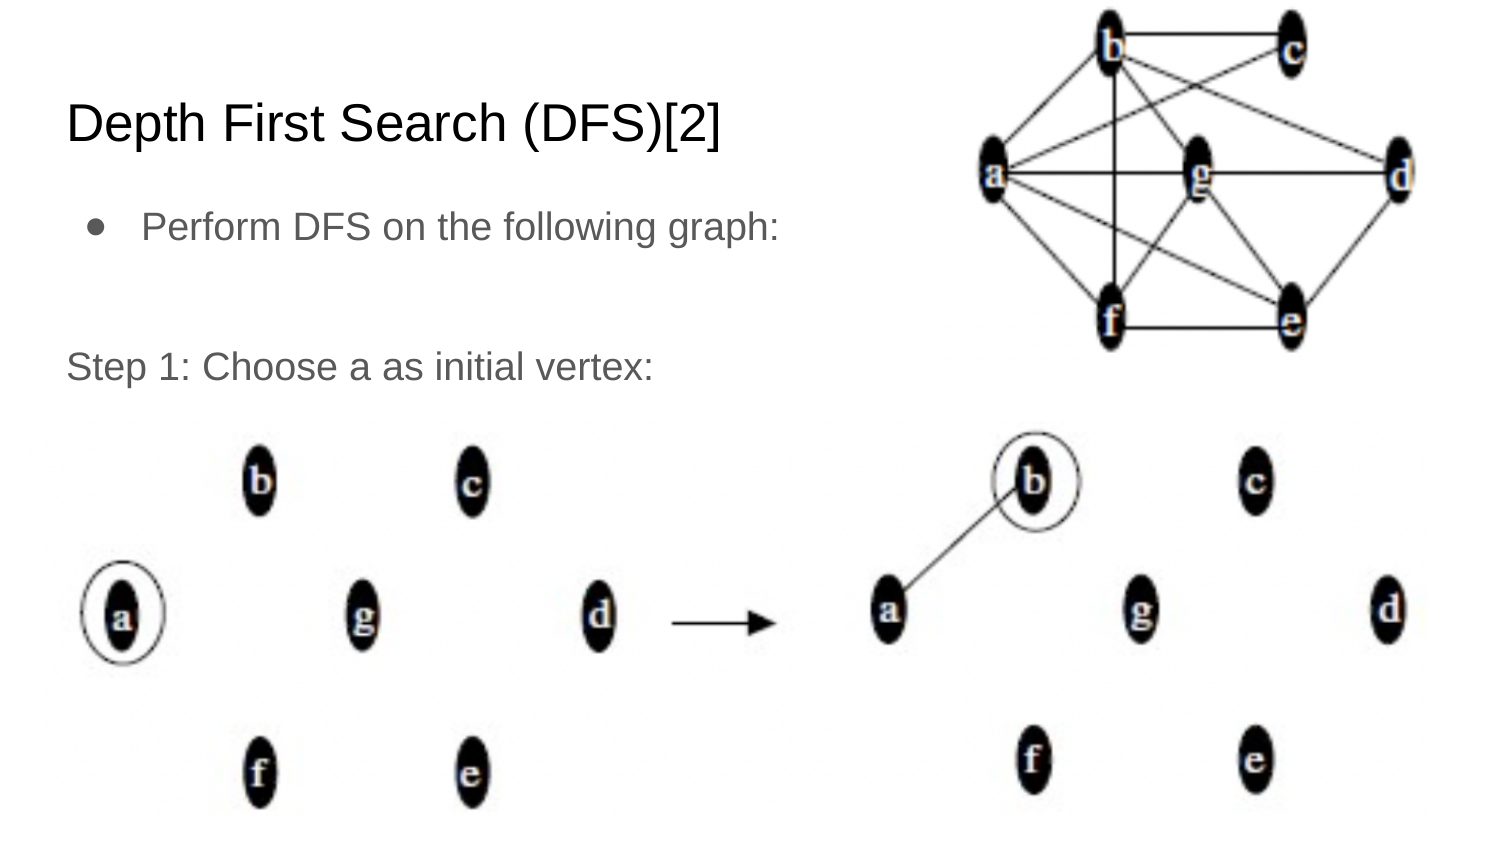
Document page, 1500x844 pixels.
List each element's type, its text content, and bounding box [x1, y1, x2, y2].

picture [921, 0, 1450, 366]
list Perform DFS on the following graph: Step 1: Choose a as initial vertex: [51, 189, 1449, 750]
picture [29, 421, 1428, 826]
title Depth First Search (DFS)[2] [51, 72, 916, 167]
